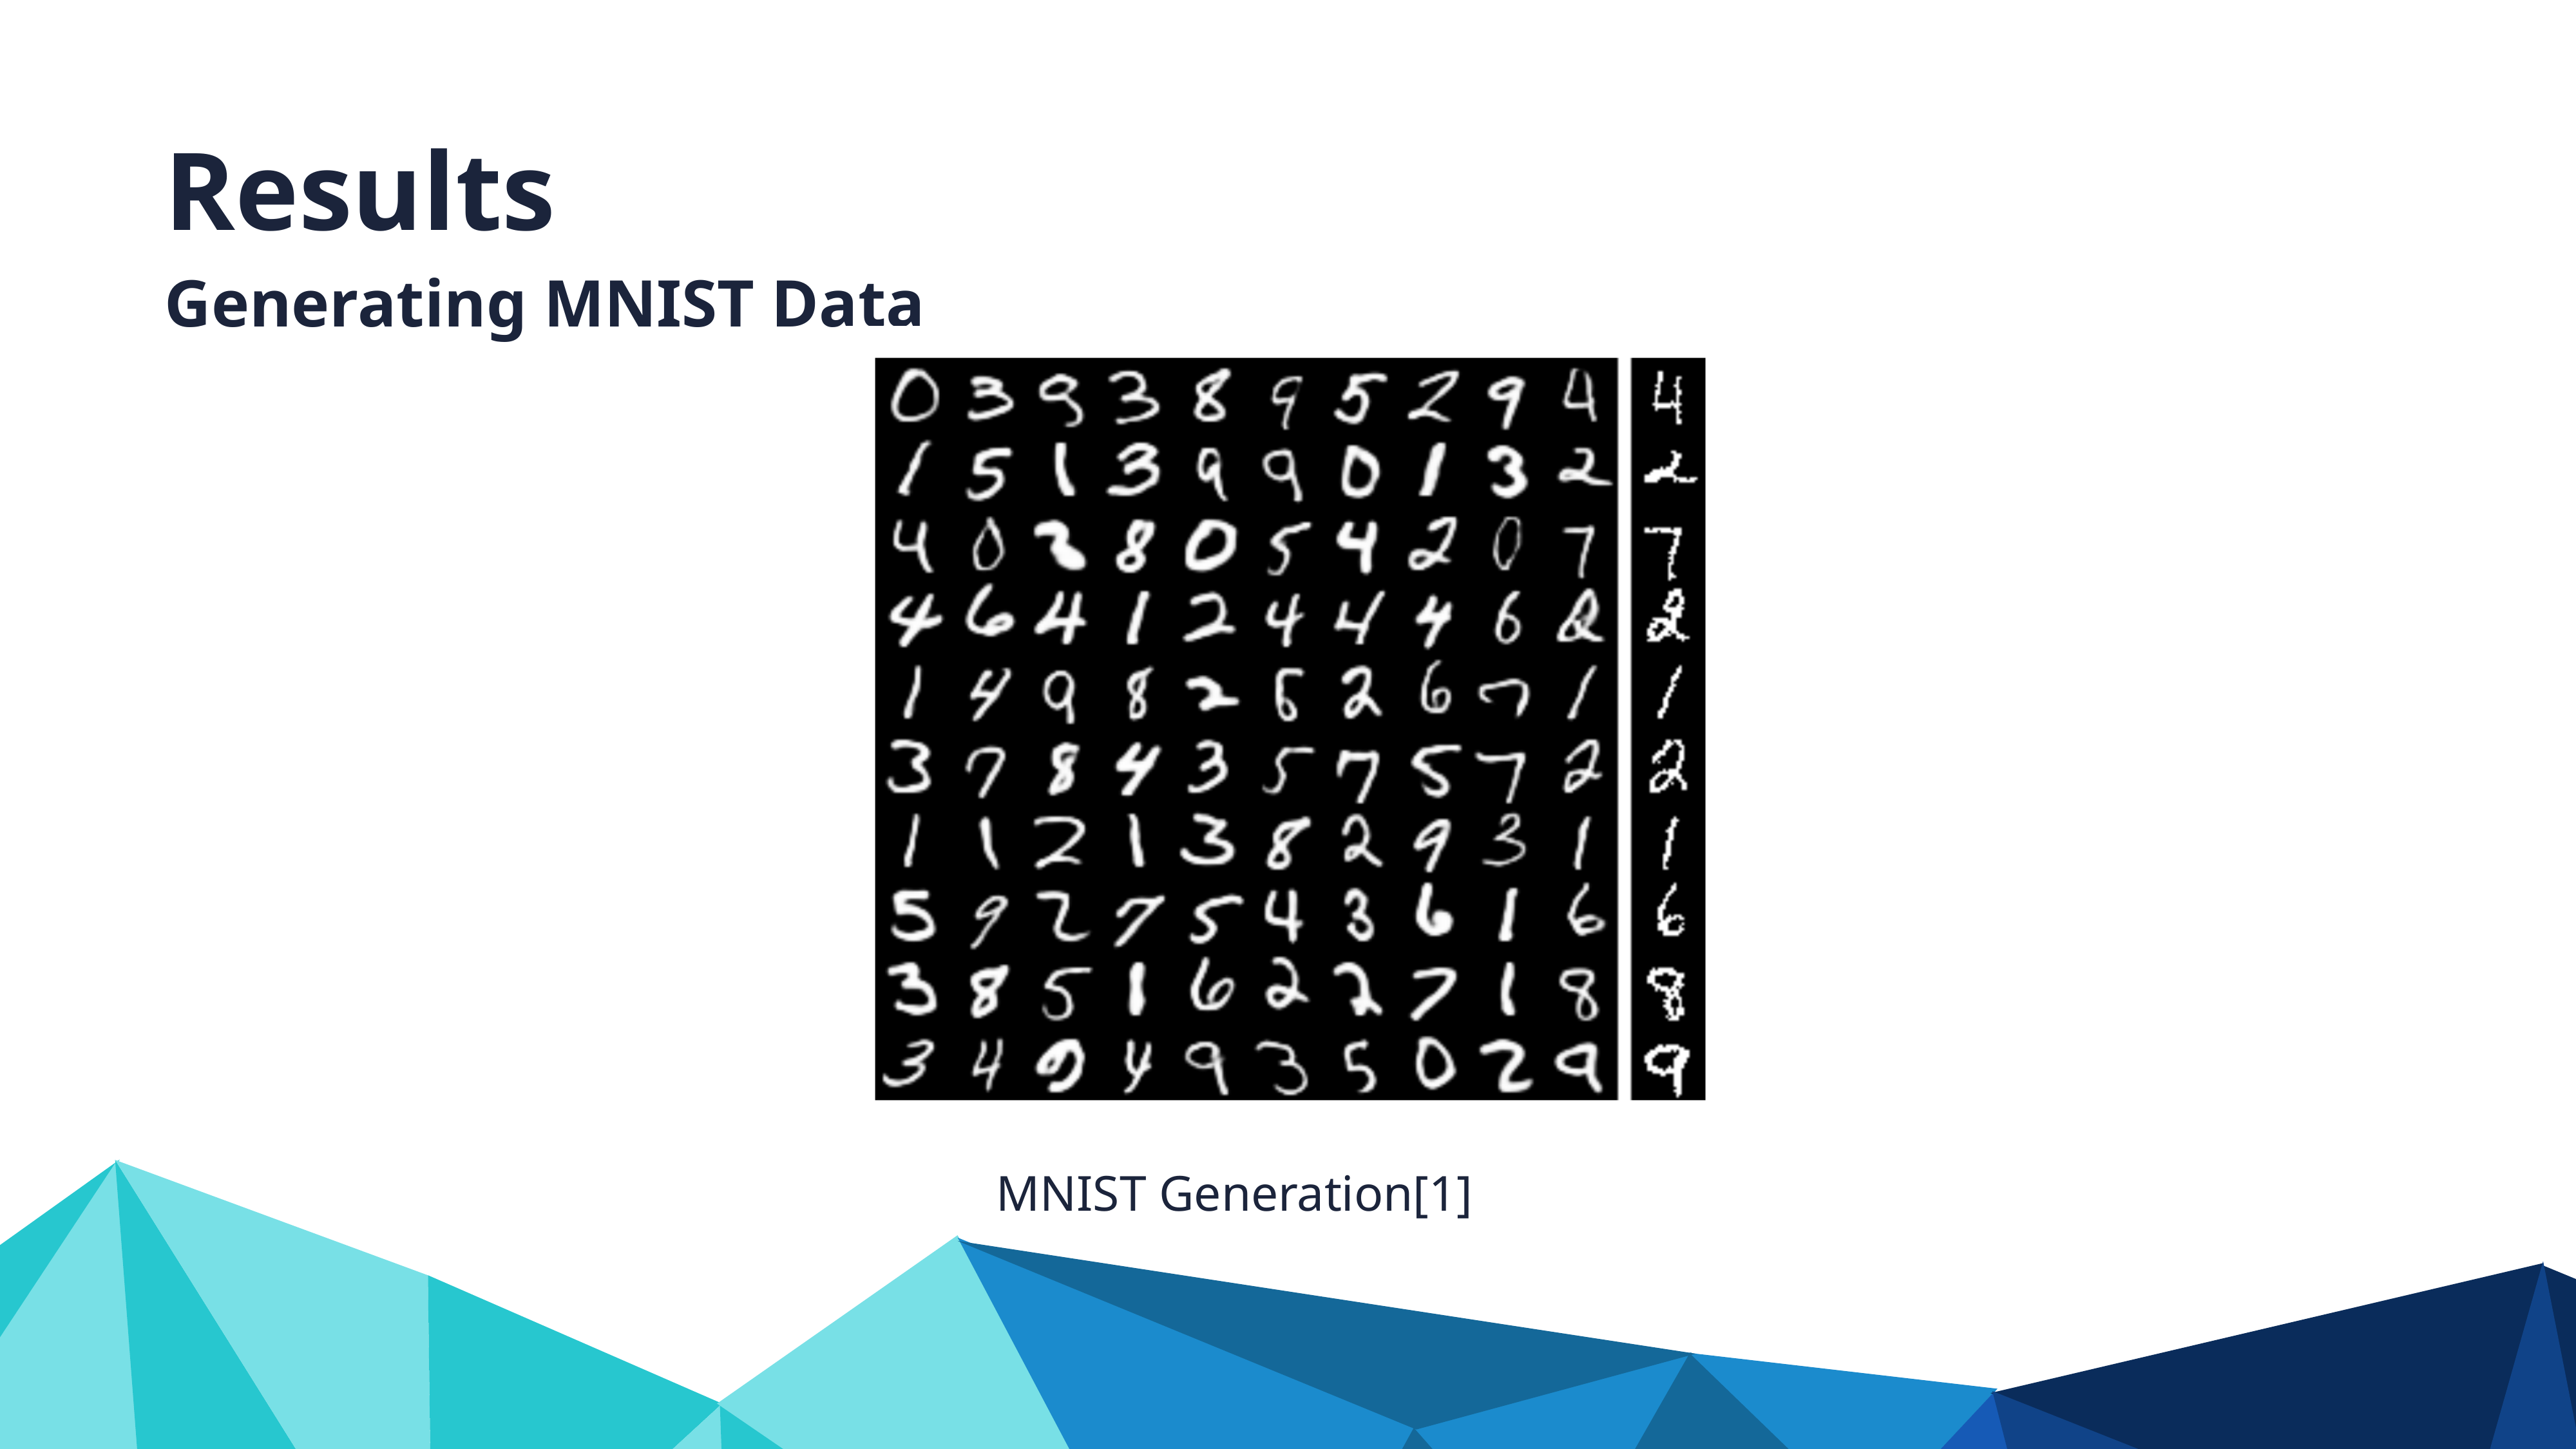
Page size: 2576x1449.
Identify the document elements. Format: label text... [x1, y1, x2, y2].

text_box Generating MNIST Data [155, 258, 1102, 346]
text_box Results [155, 118, 1475, 258]
text_box MNIST Generation[1] [851, 1157, 1618, 1226]
picture [845, 326, 1731, 1123]
